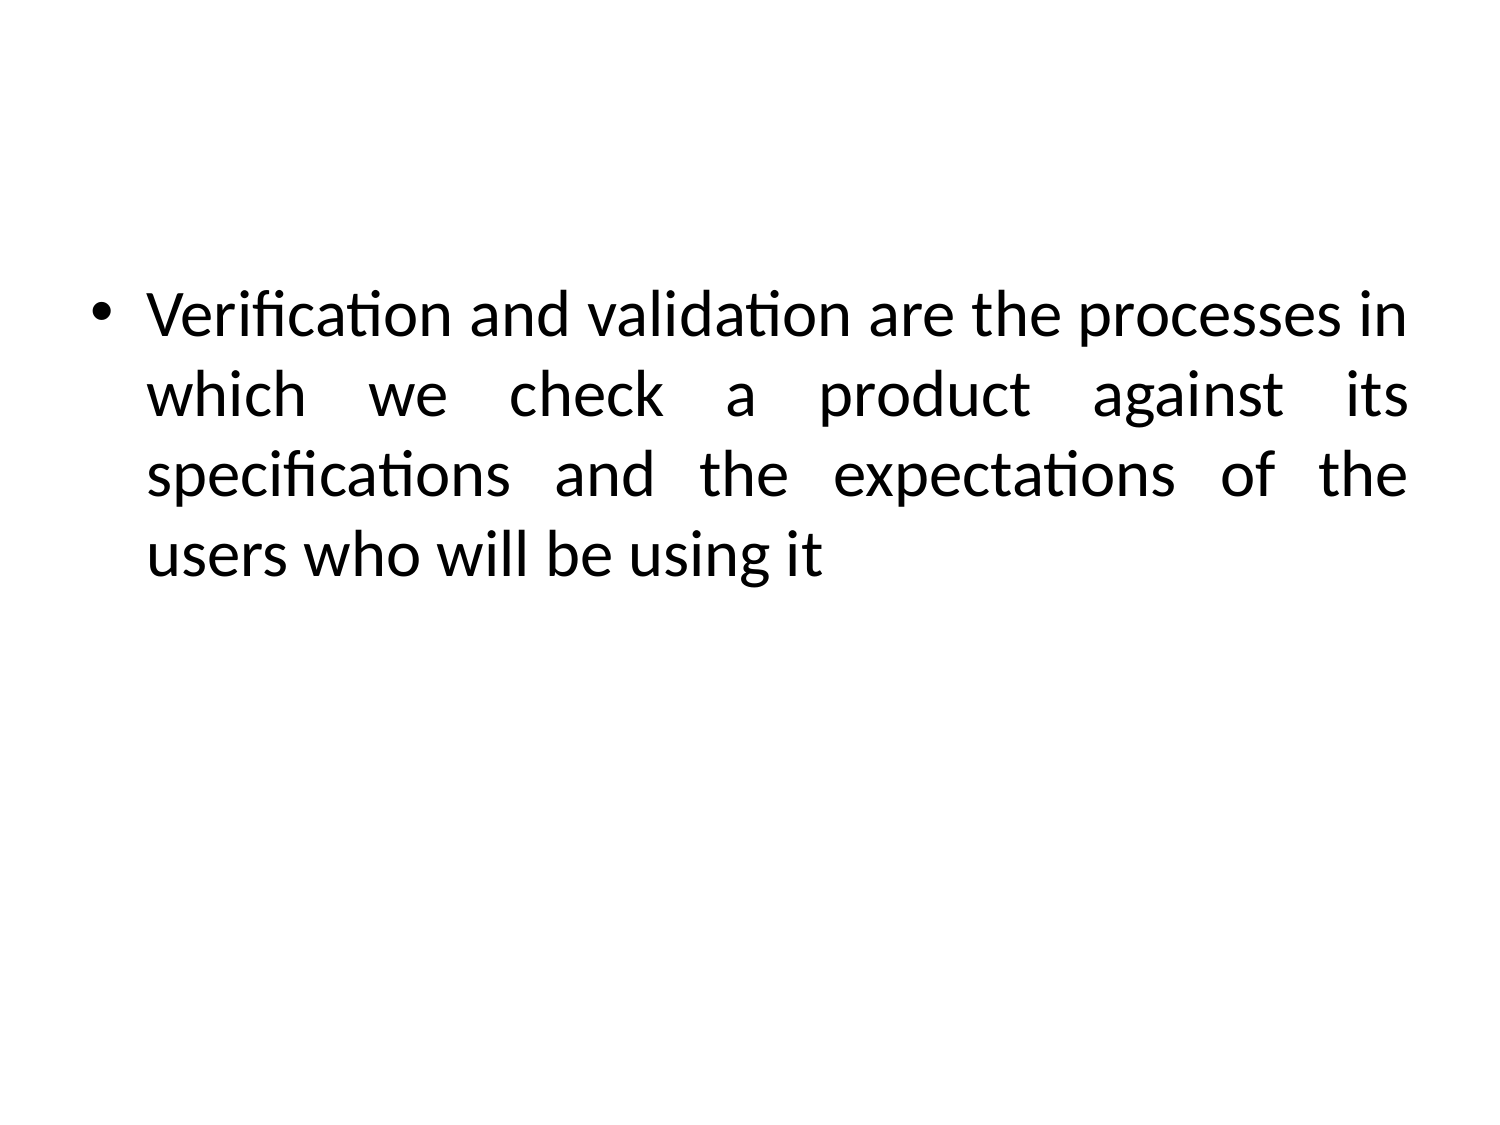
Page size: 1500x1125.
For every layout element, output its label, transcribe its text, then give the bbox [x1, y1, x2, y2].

list Verification and validation are the processes in which we check a product against its specifications and the expectations of the users who will be using it [75, 262, 1425, 1005]
